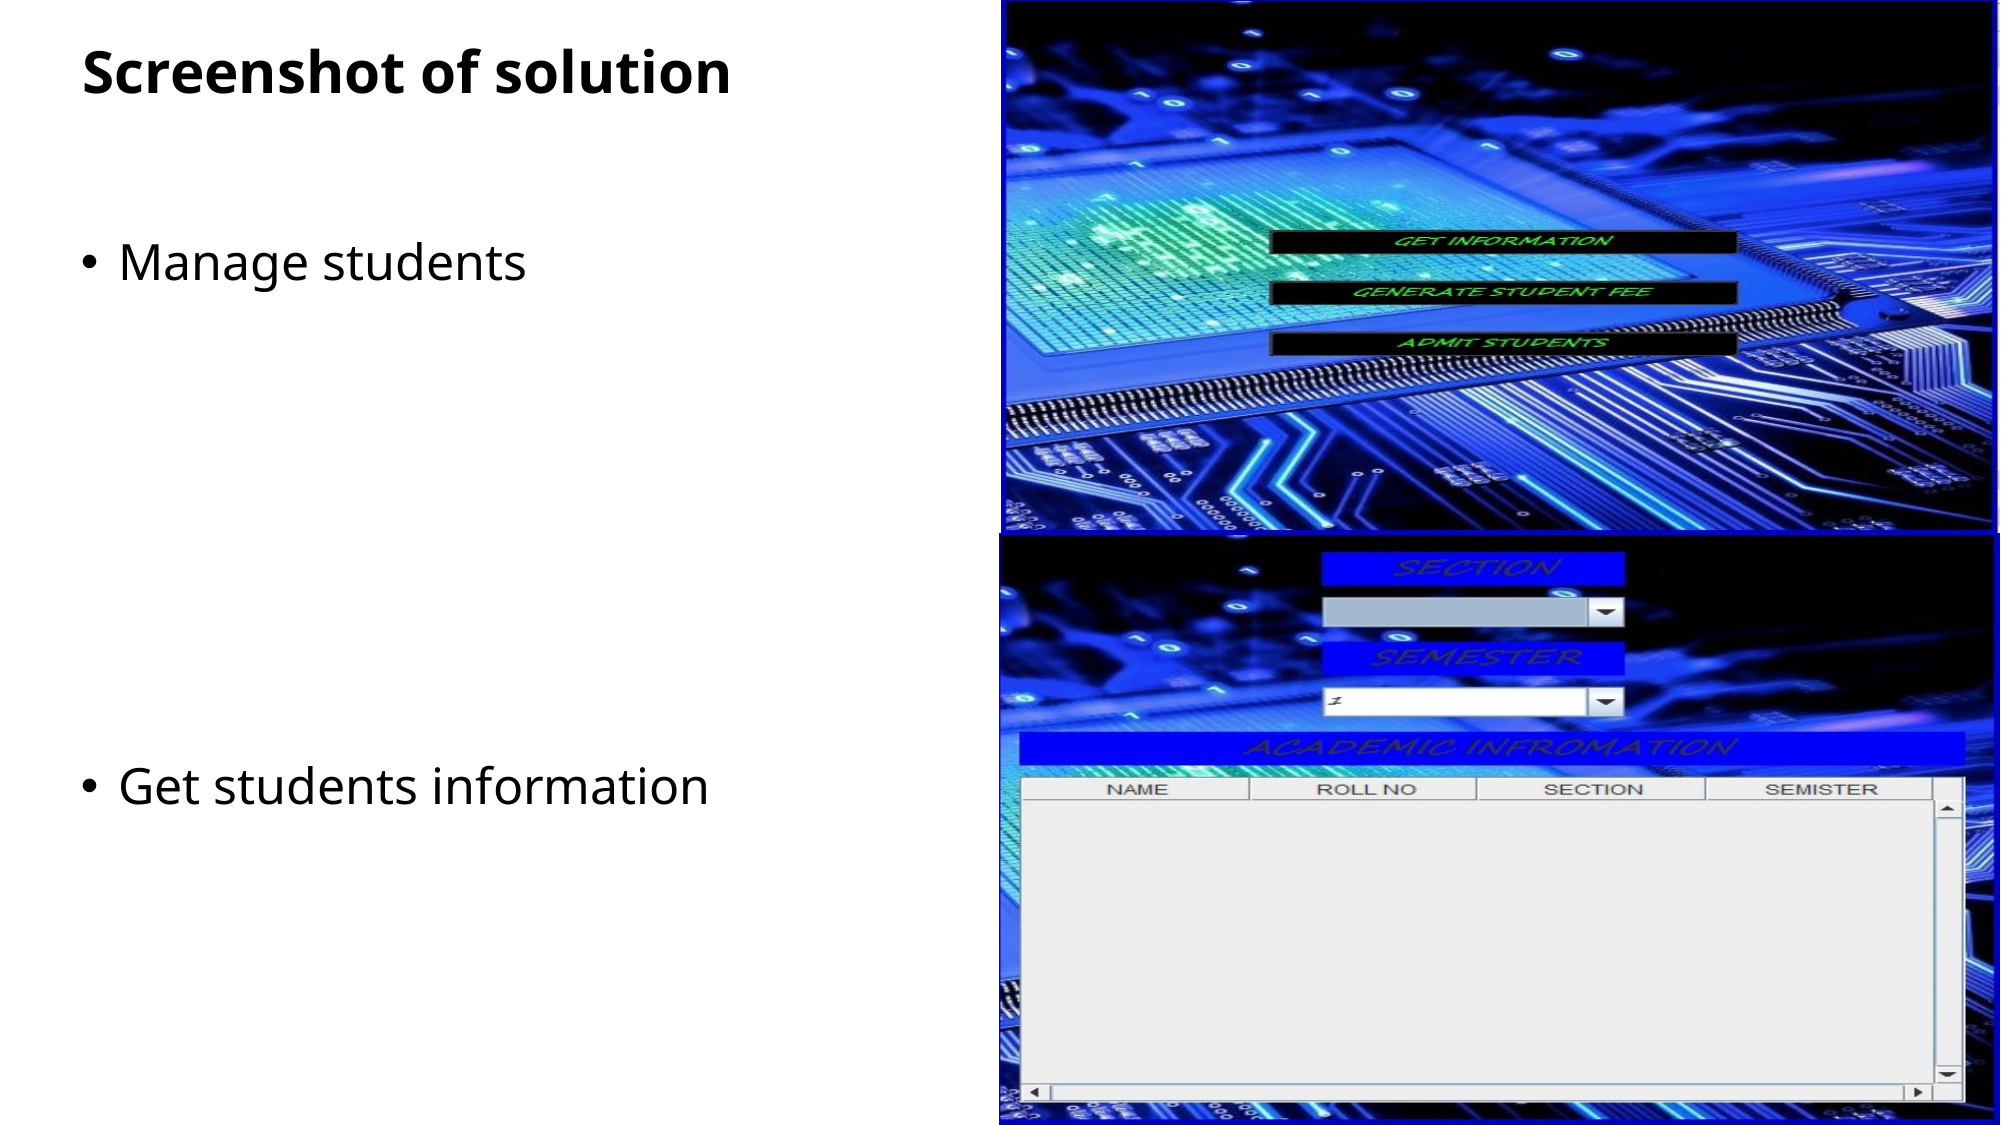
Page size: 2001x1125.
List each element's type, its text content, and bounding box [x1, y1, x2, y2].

picture [999, 0, 2000, 1125]
list Screenshot of solution [67, 35, 880, 204]
list Manage students Get students information [66, 230, 877, 950]
